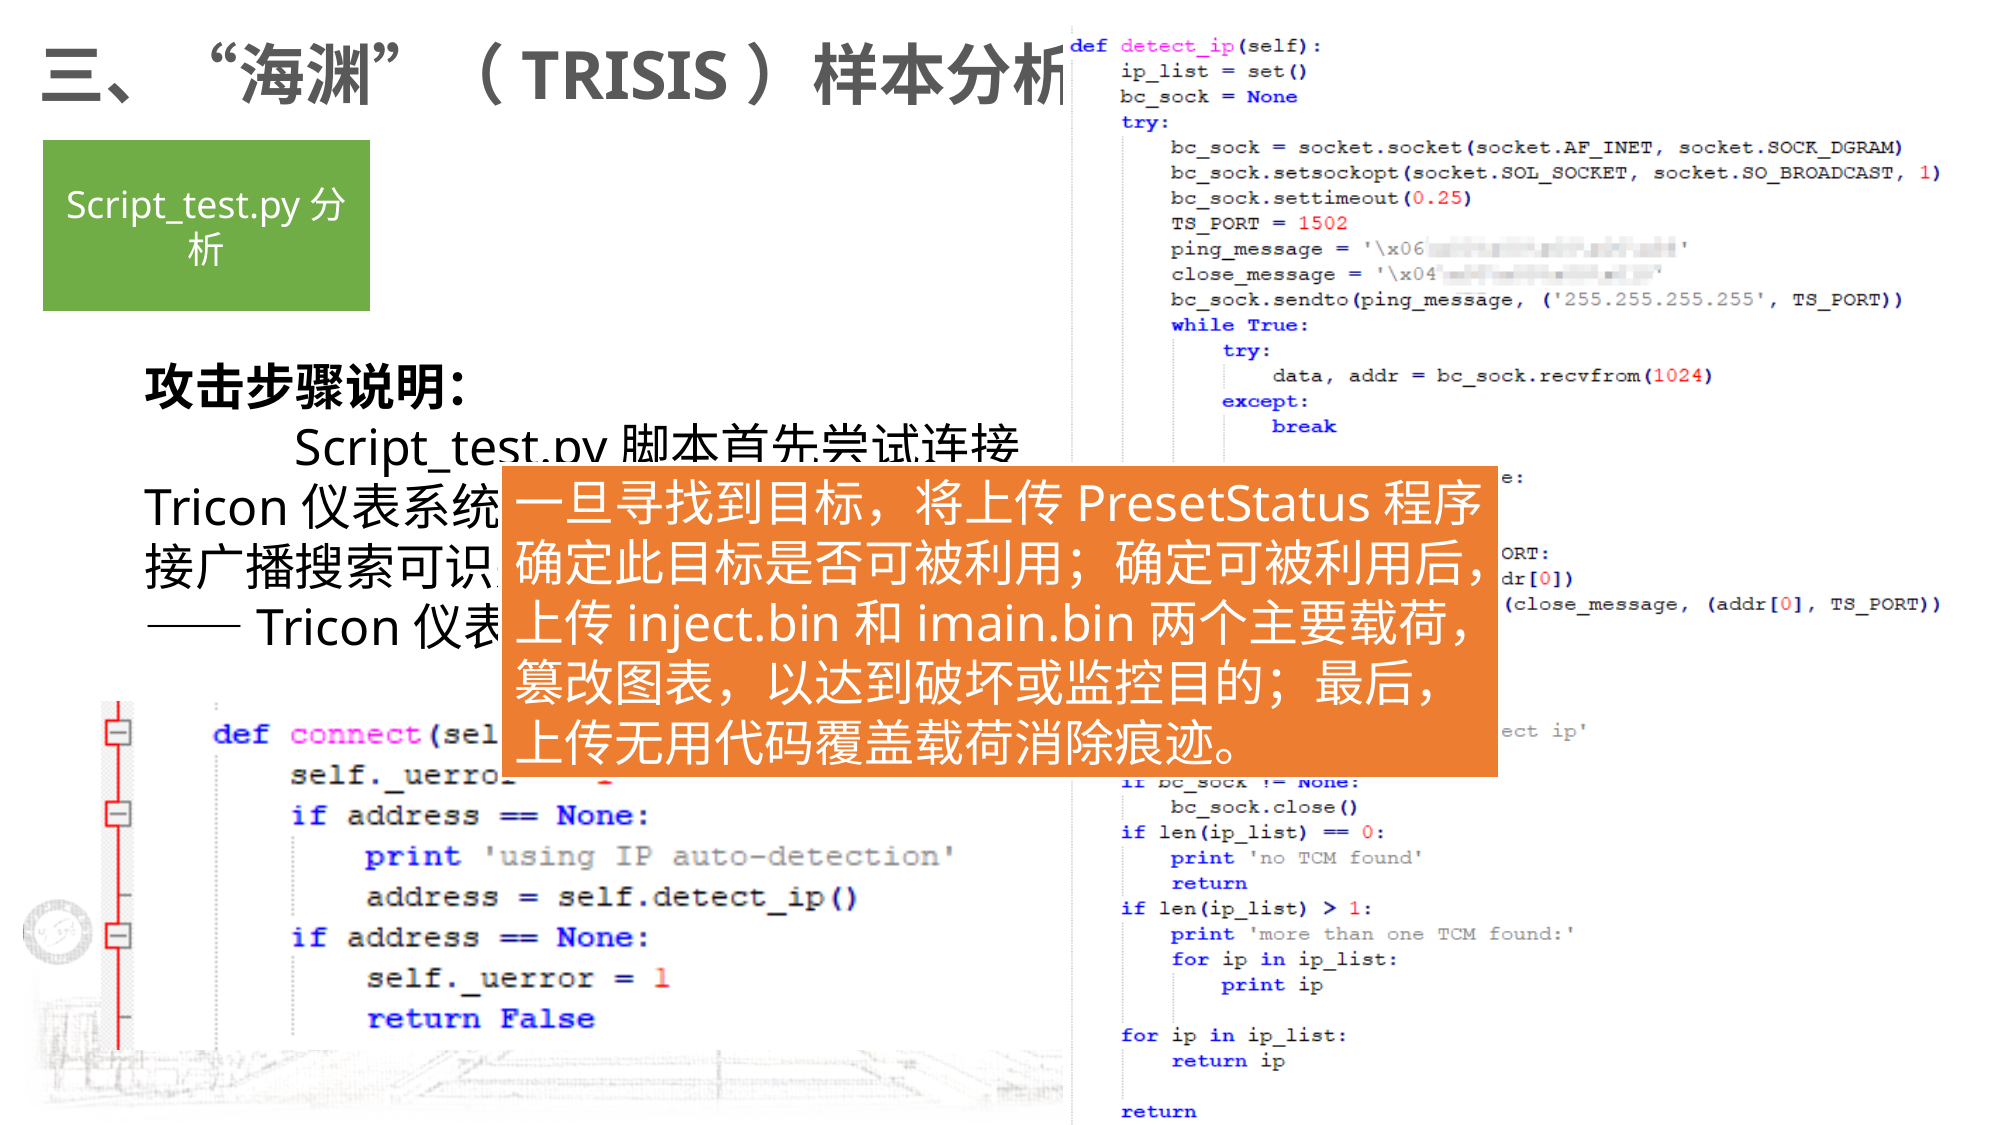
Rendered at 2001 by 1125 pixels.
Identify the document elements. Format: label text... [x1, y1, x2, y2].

picture [101, 25, 1977, 1125]
text_box 一旦寻找到目标，将上传PresetStatus程序确定此目标是否可被利用；确定可被利用后，上传inject.bin和imain.bin两个主要载荷，篡改图表，以达到破坏或监控目的；最后，上传无用代码覆盖载荷消除痕迹。 [498, 462, 1063, 701]
text_box 三、“海渊”（TRISIS）样本分析 [23, 25, 1063, 121]
text_box Script_test.py分析 [40, 137, 374, 314]
text_box 攻击步骤说明： Script_test.py脚本首先尝试连接Tricon仪表系统，当不带参数启动时，直接广播搜索可识别TriStation协议的设备——Tricon仪表系统： [130, 347, 1063, 663]
